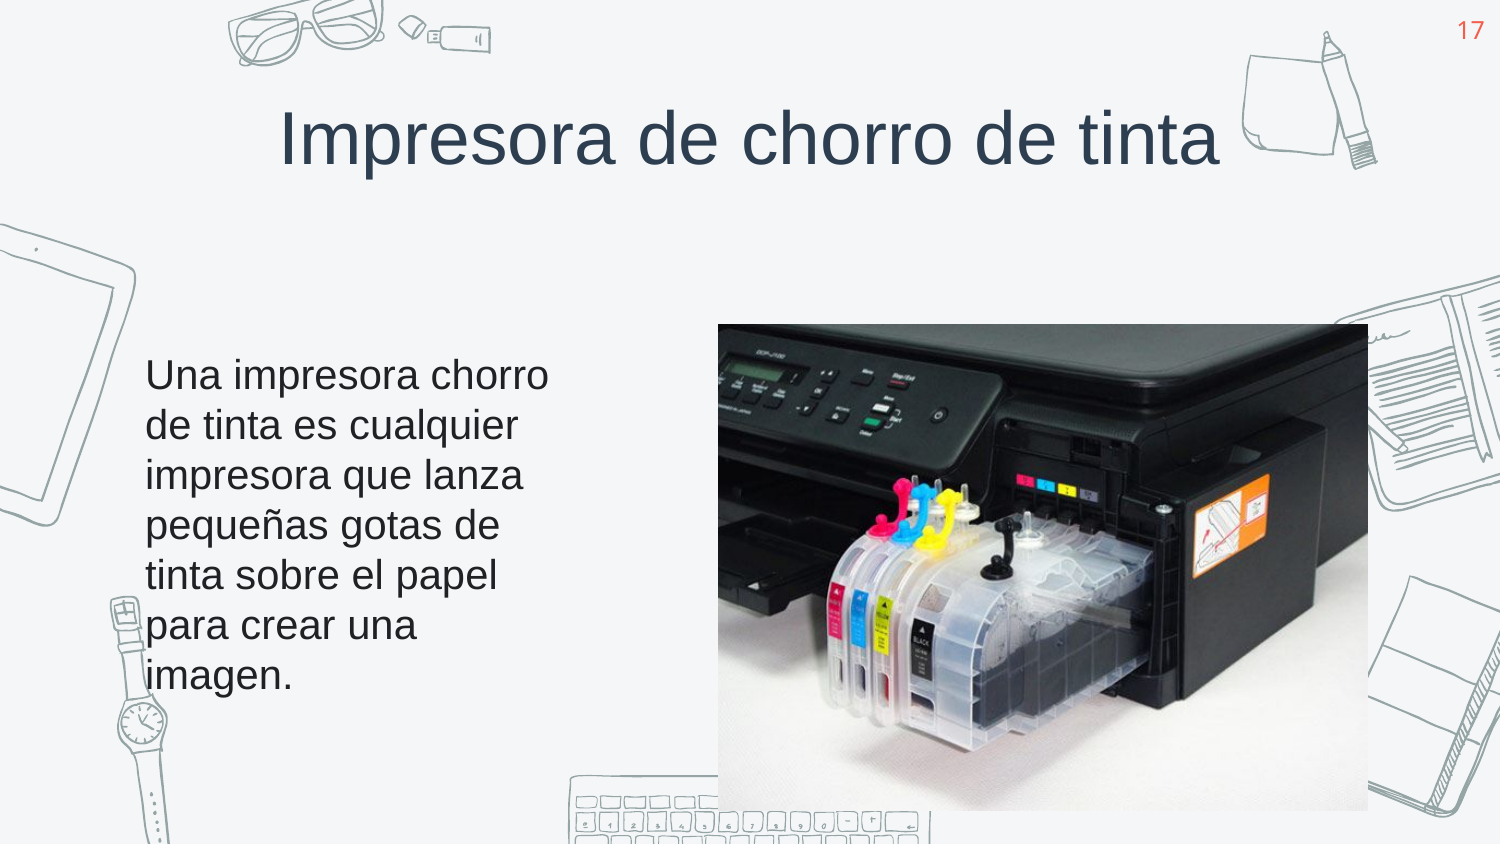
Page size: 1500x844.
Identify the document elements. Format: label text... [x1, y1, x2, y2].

picture [718, 324, 1369, 811]
list Una impresora chorro de tinta es cualquier impresora que lanza pequeñas gotas de tinta sobre el papel para crear una imagen. [130, 332, 570, 713]
slide_number ‹#› [1435, 0, 1500, 53]
subtitle Impresora de chorro de tinta [0, 74, 1500, 203]
